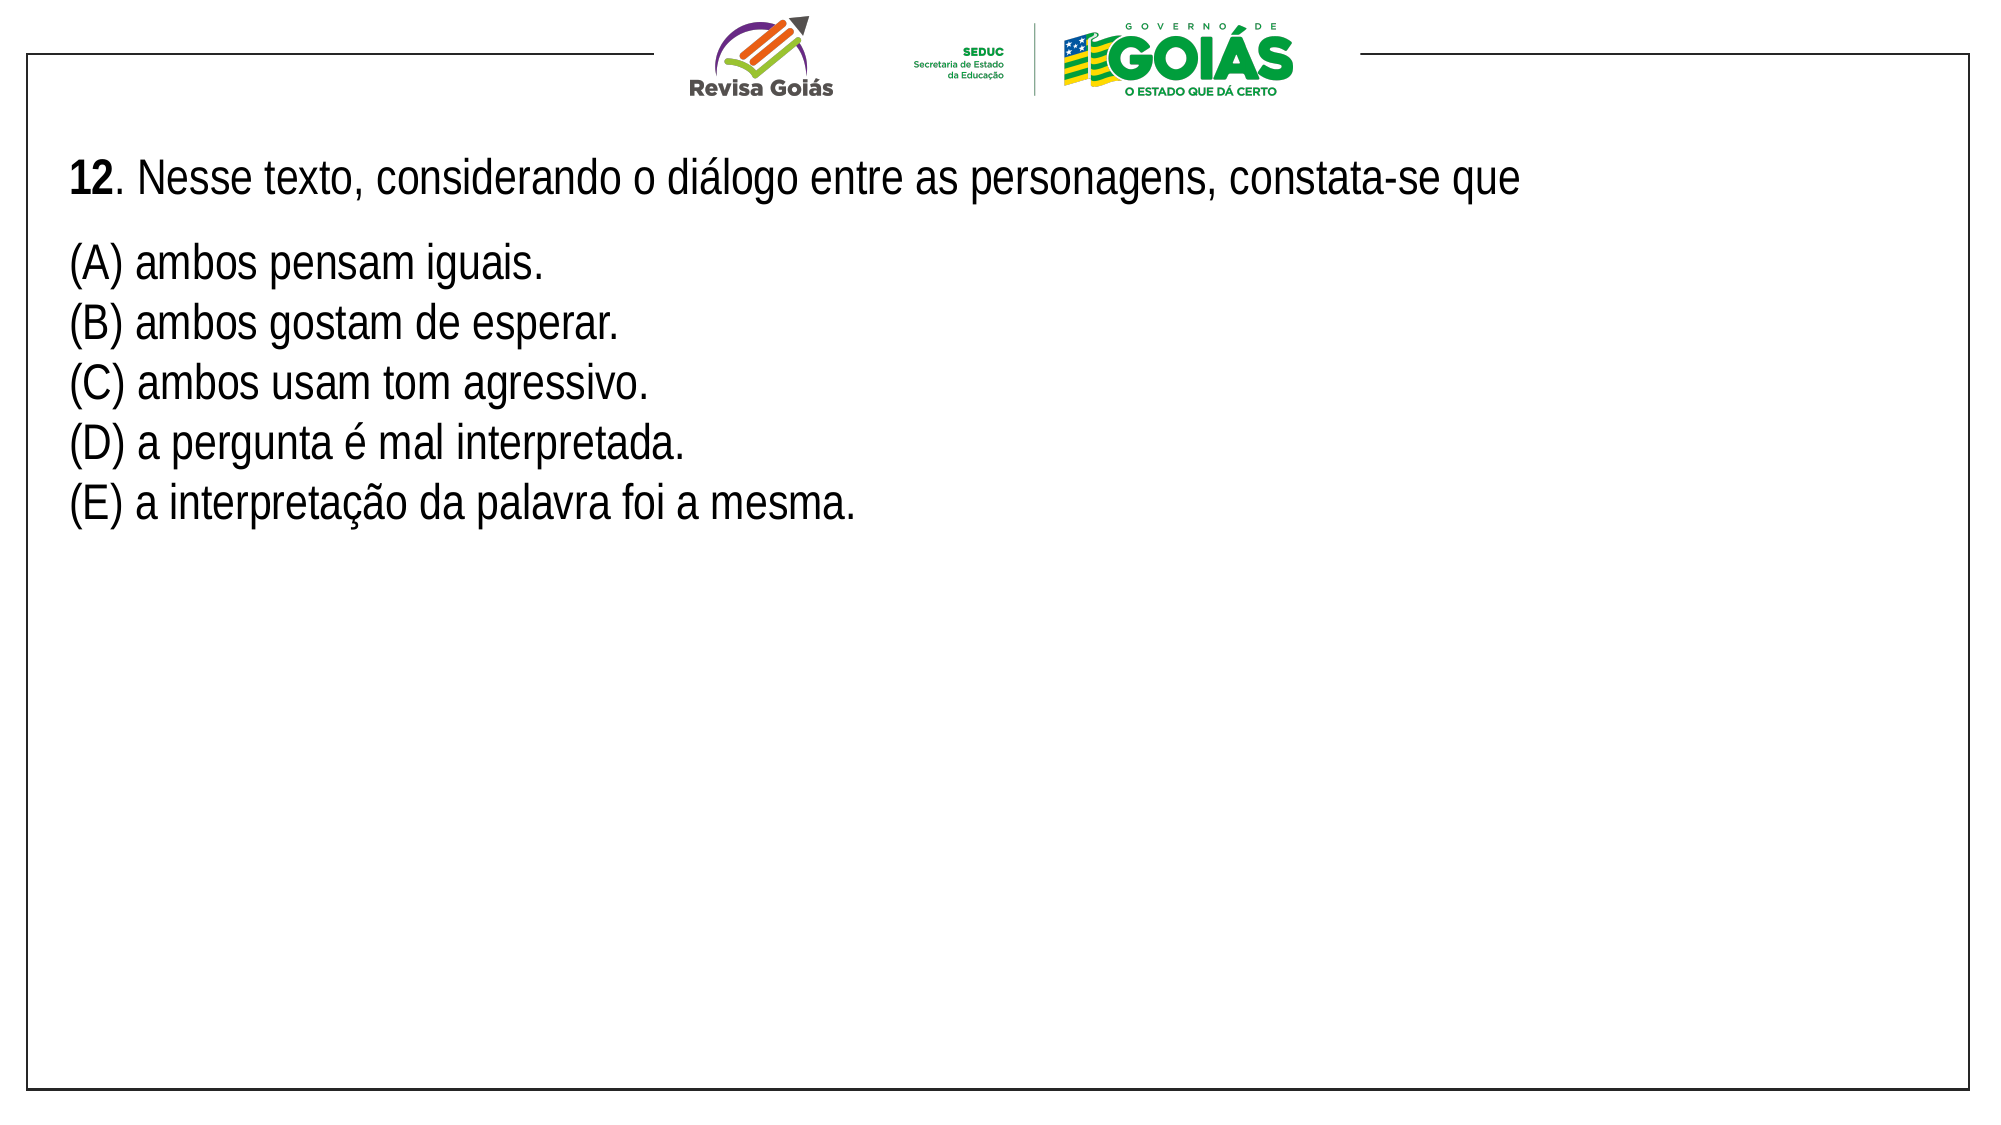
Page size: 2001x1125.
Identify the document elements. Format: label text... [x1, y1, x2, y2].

picture [690, 16, 833, 96]
text_box 12. Nesse texto, considerando o diálogo entre as personagens, constata-se que (A) ambos pensam iguais. (B) ambos gostam de esperar. (C) ambos usam tom agressivo. (D) a pergunta é mal interpretada. (E) a interpretação da palavra foi a mesma. [54, 136, 1943, 537]
picture [914, 23, 1293, 96]
